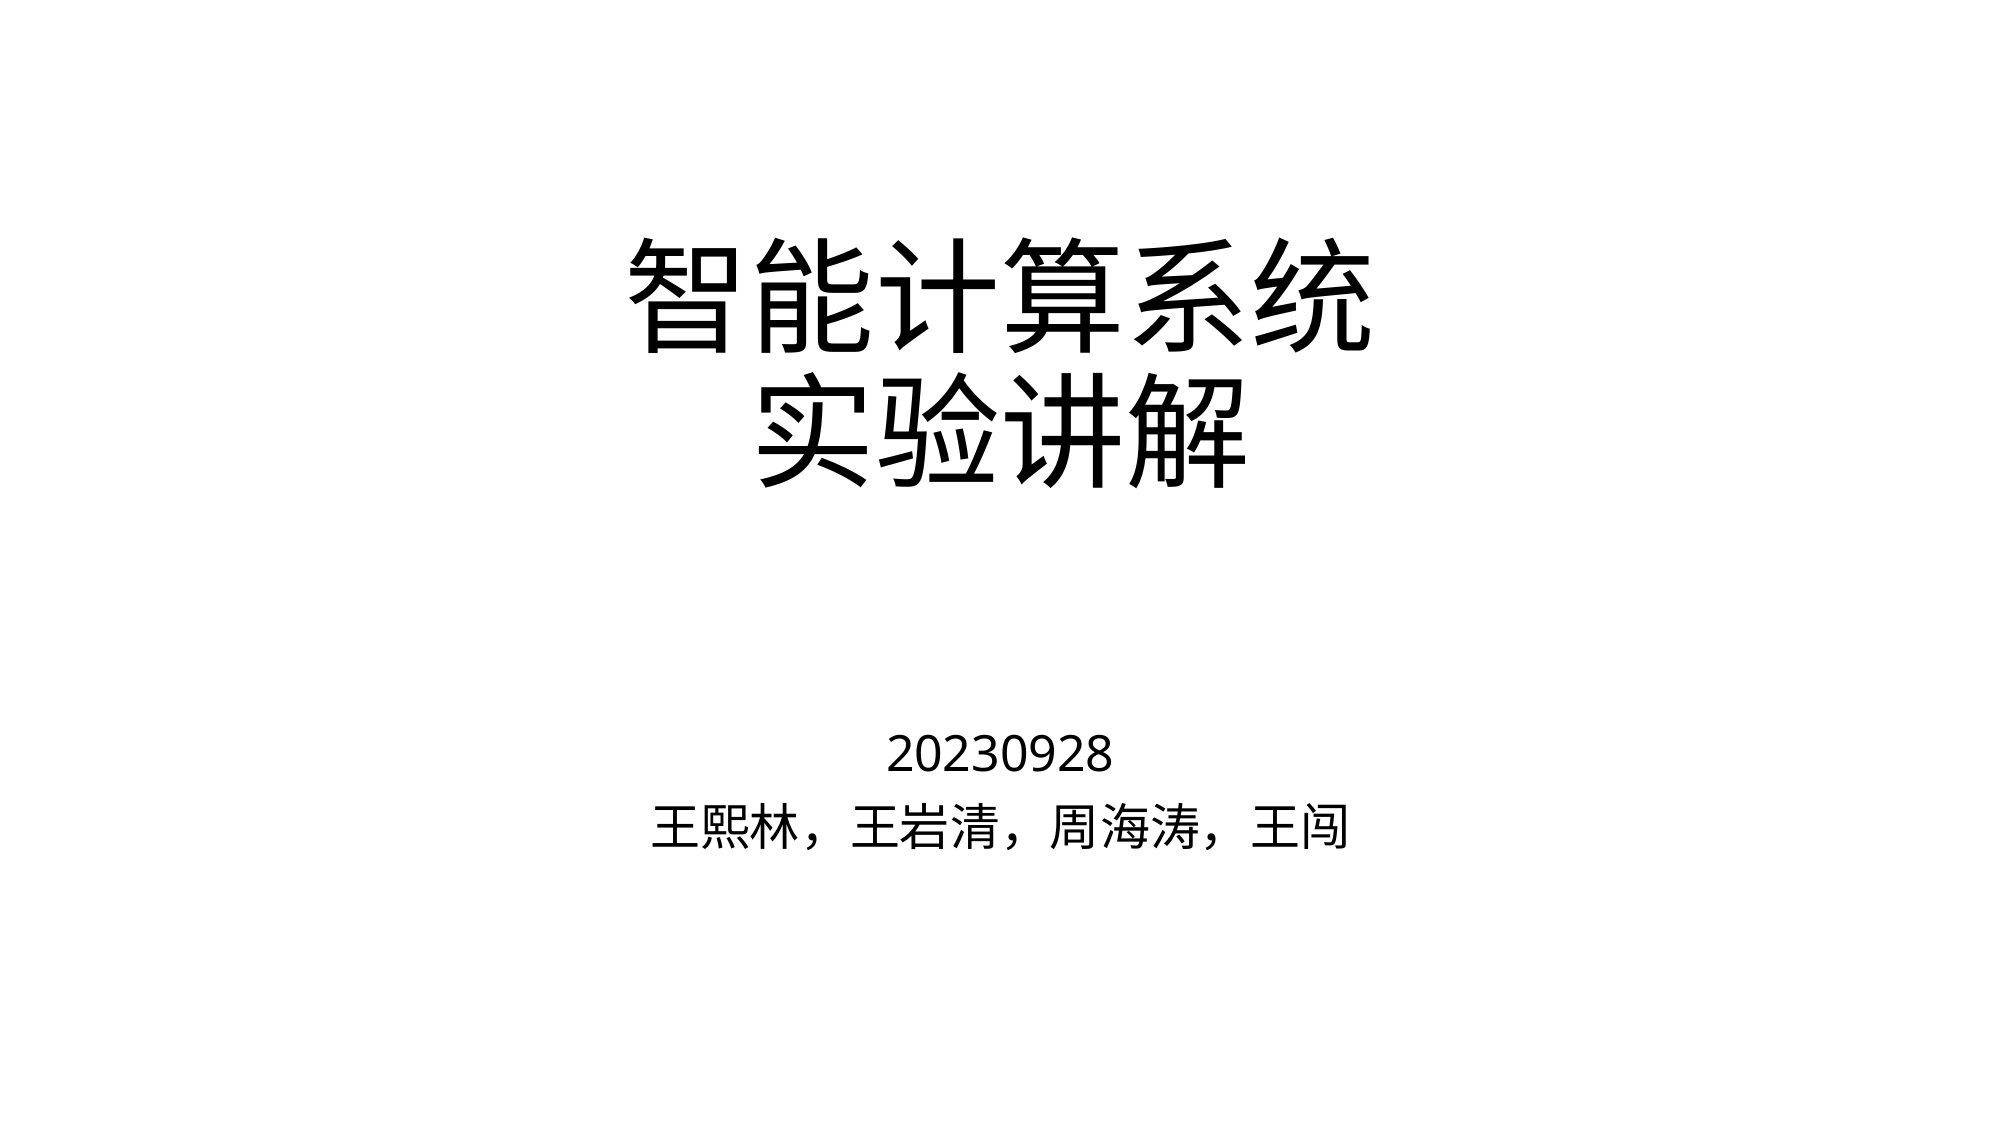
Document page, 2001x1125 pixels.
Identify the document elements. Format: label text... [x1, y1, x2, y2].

title 智能计算系统 实验讲解 [249, 222, 1750, 514]
subtitle 20230928 王熙林，王岩清，周海涛，王闯 [249, 720, 1750, 992]
